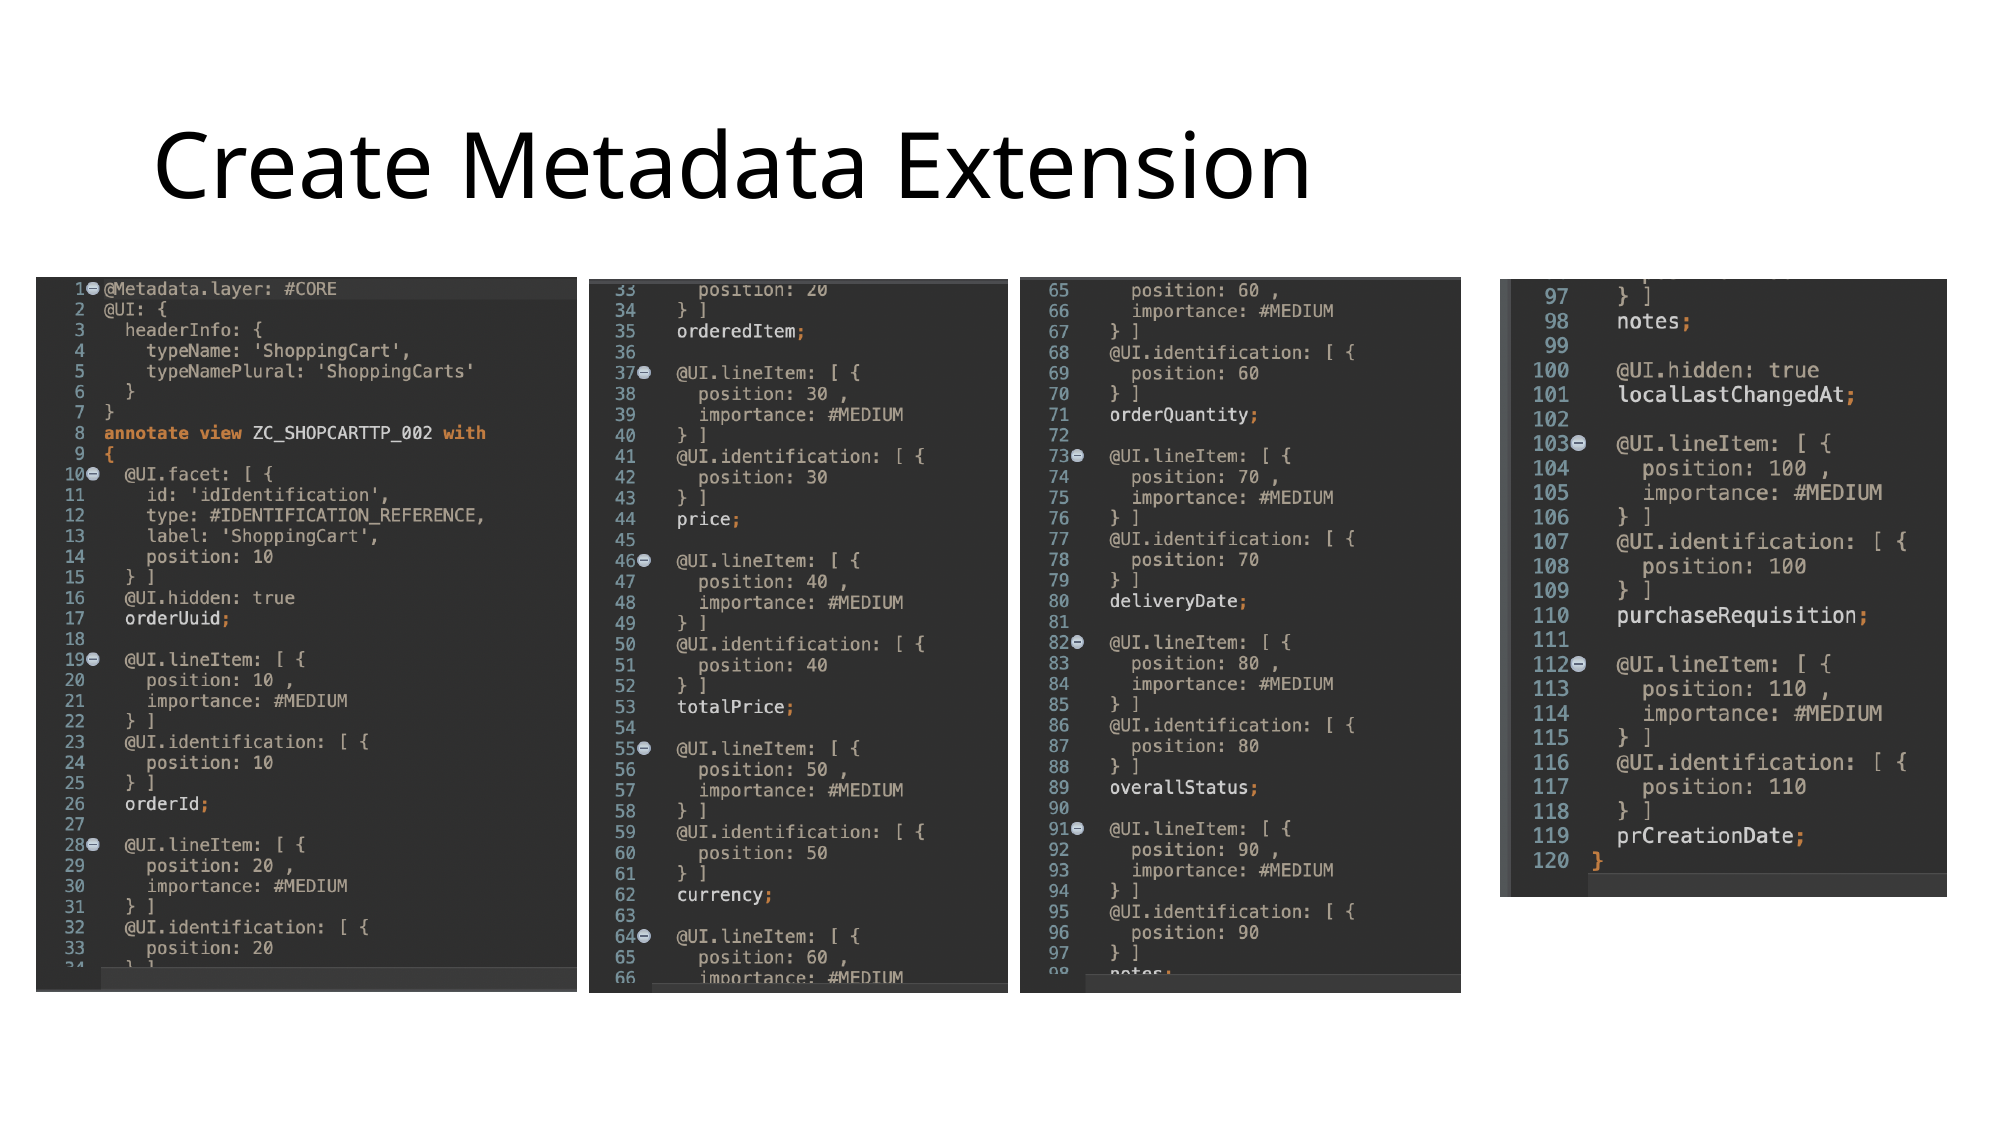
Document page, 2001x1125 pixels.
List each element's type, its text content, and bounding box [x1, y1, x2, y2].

picture [1500, 278, 1947, 897]
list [35, 276, 578, 992]
title Create Metadata Extension [137, 59, 1863, 278]
picture [1019, 276, 1462, 994]
picture [589, 278, 1008, 994]
